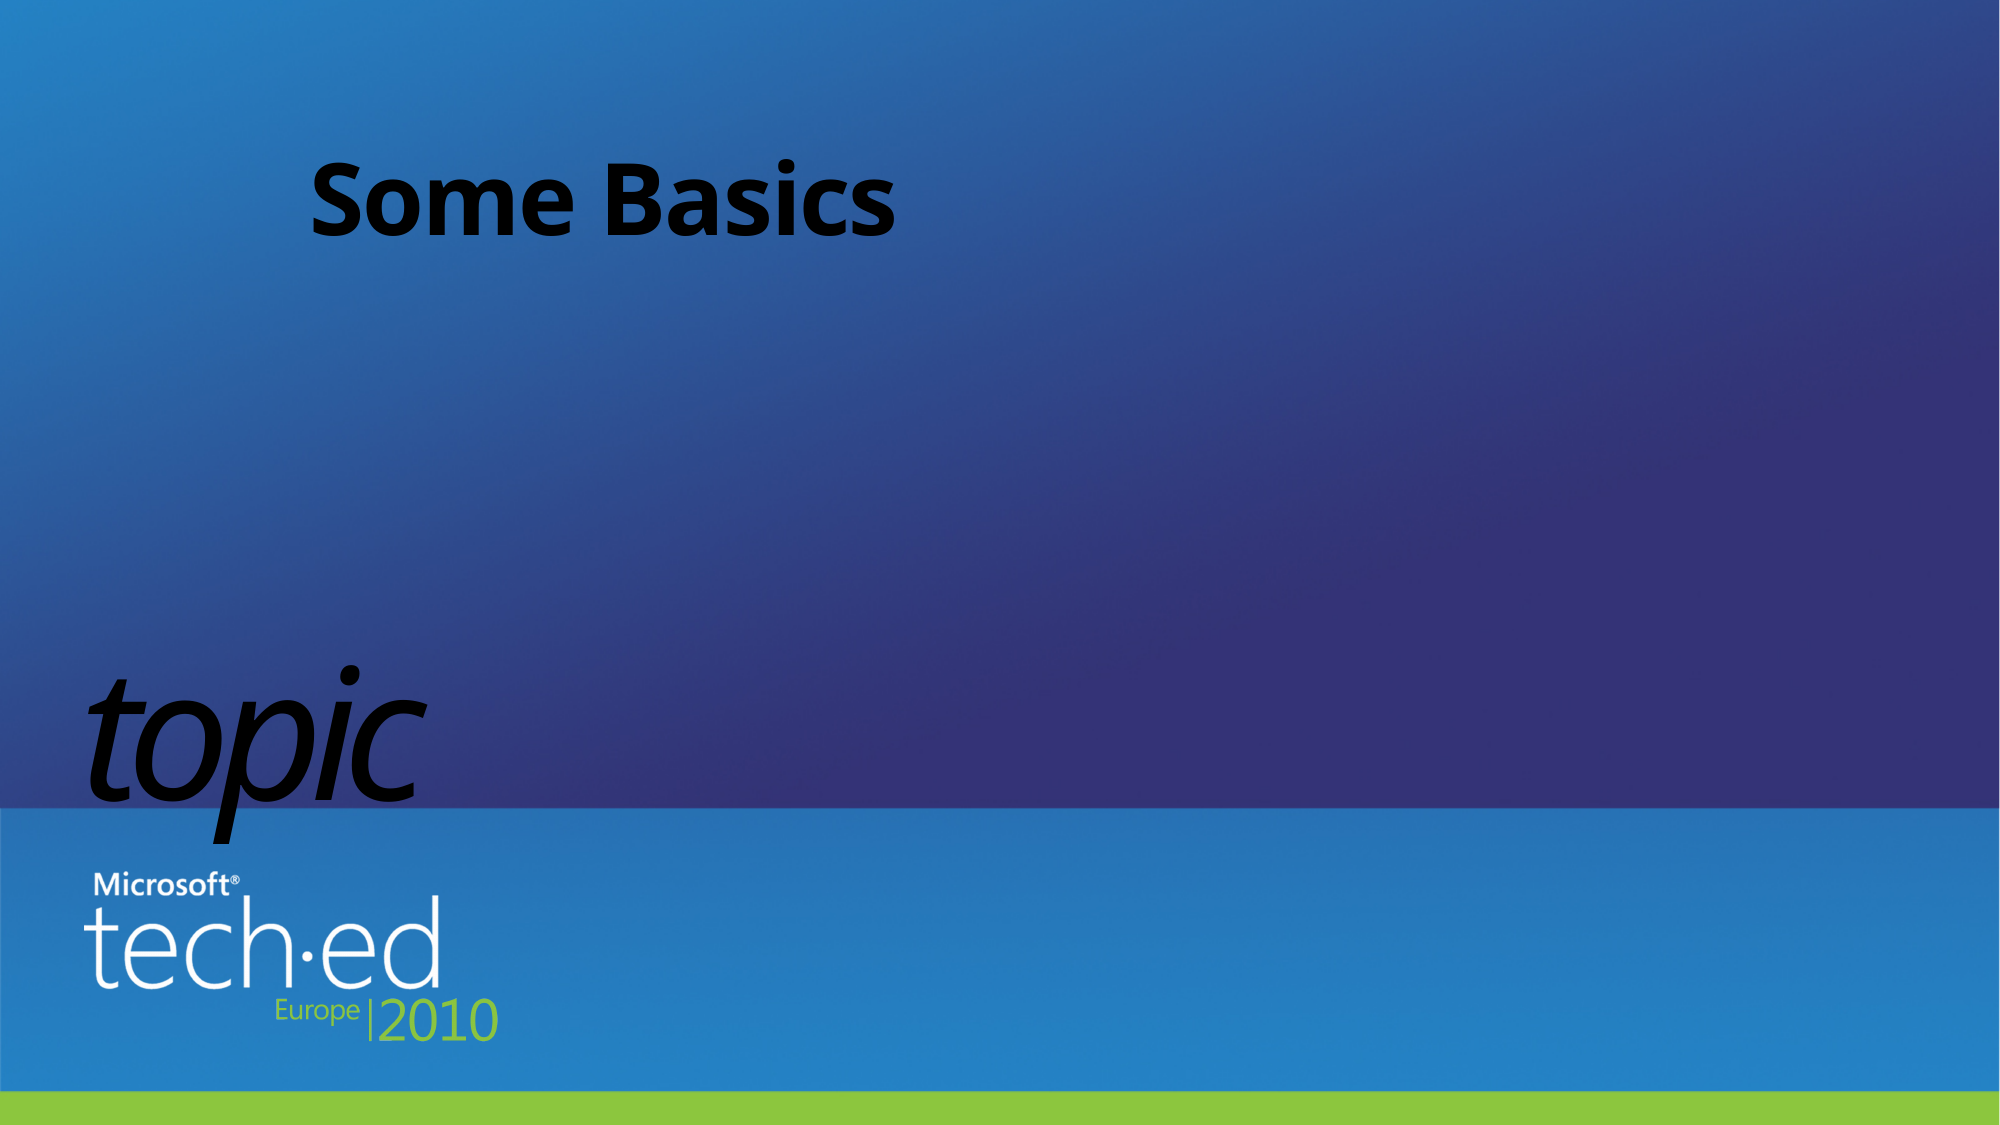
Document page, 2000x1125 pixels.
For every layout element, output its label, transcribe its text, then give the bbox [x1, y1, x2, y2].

picture [0, 0, 2000, 1125]
list topic [80, 642, 1914, 869]
title Some Basics [309, 78, 1649, 329]
